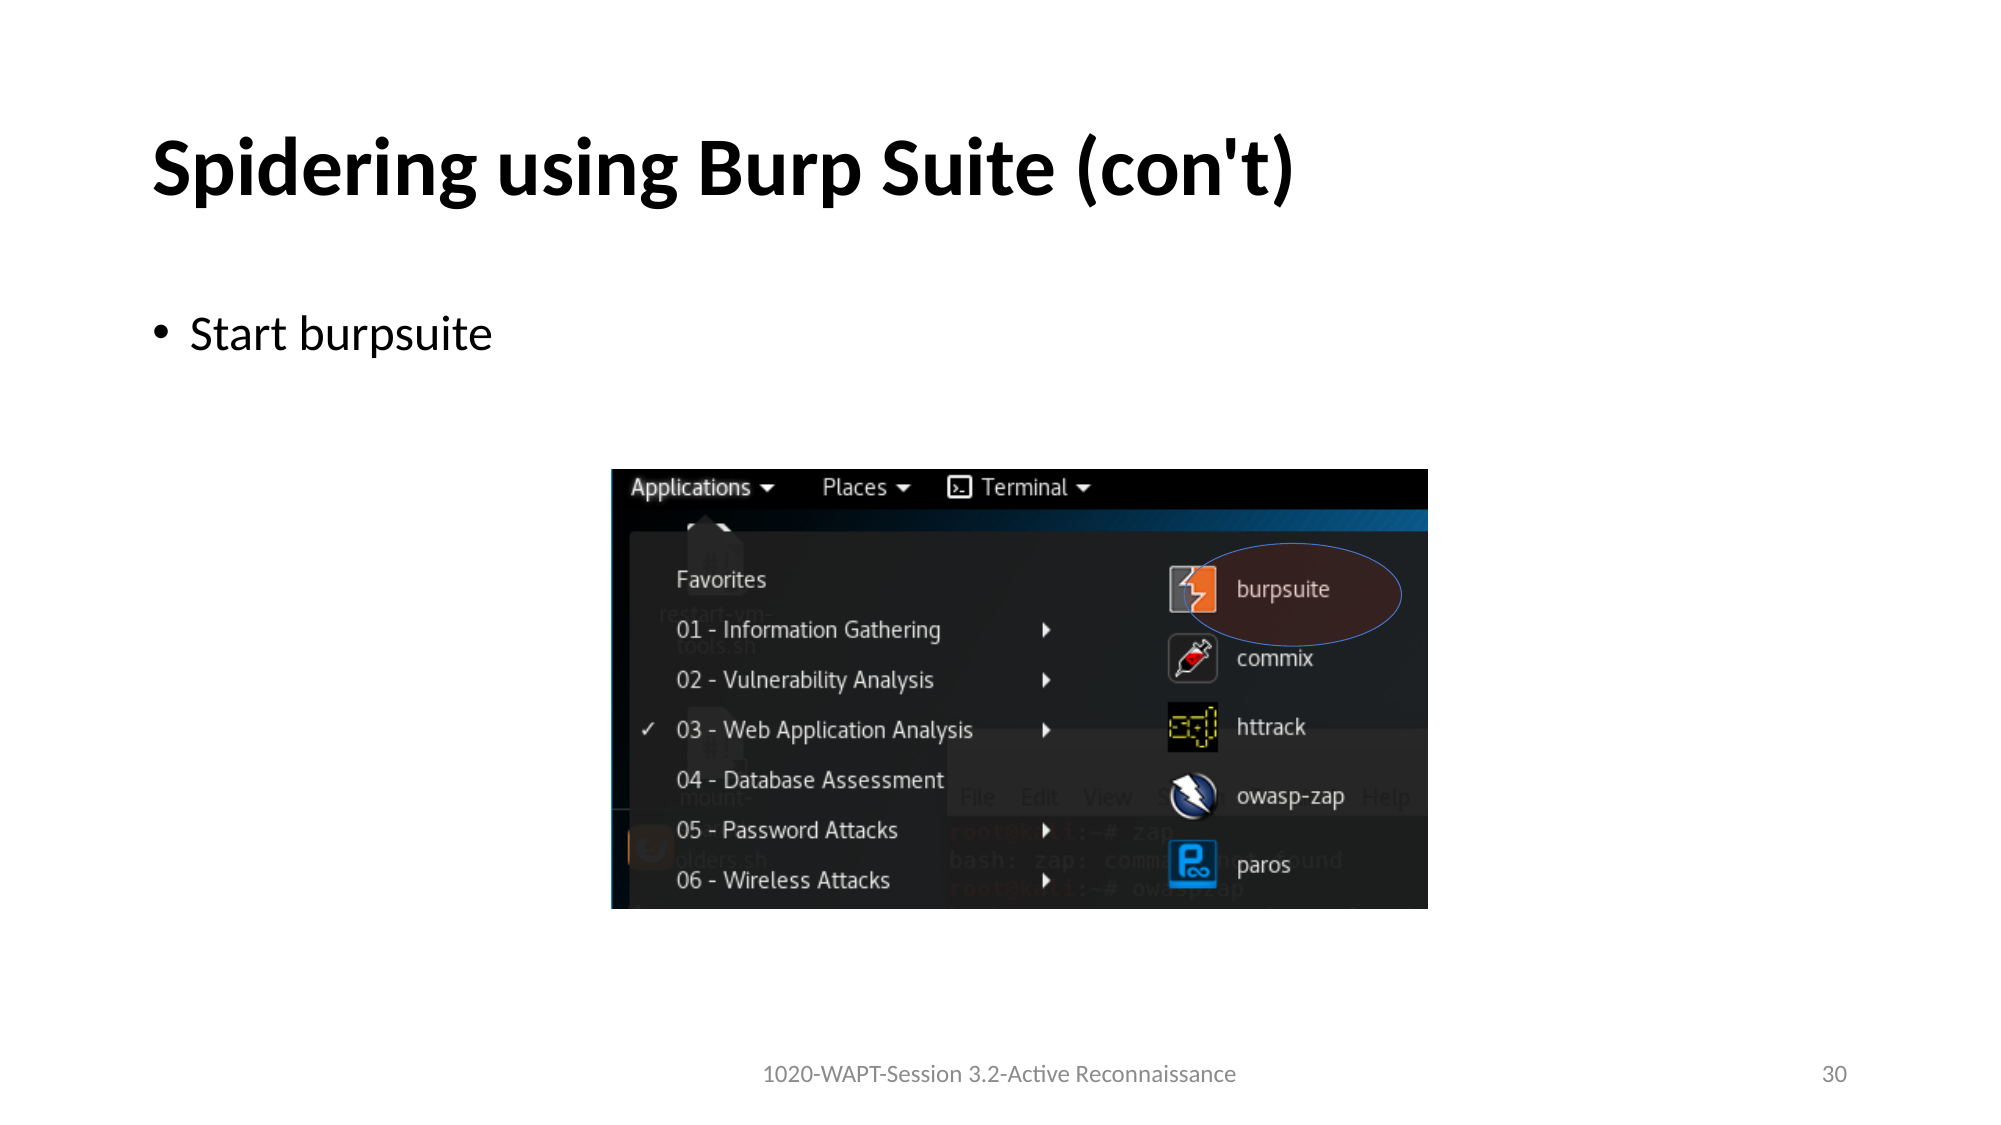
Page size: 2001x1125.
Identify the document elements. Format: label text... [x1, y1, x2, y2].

picture [611, 469, 1428, 909]
footer 1020-WAPT-Session 3.2-Active Reconnaissance [662, 1042, 1338, 1103]
list Start burpsuite [137, 299, 1863, 1014]
slide_number 30 [1412, 1042, 1863, 1103]
title Spidering using Burp Suite (con't) [137, 59, 1863, 278]
